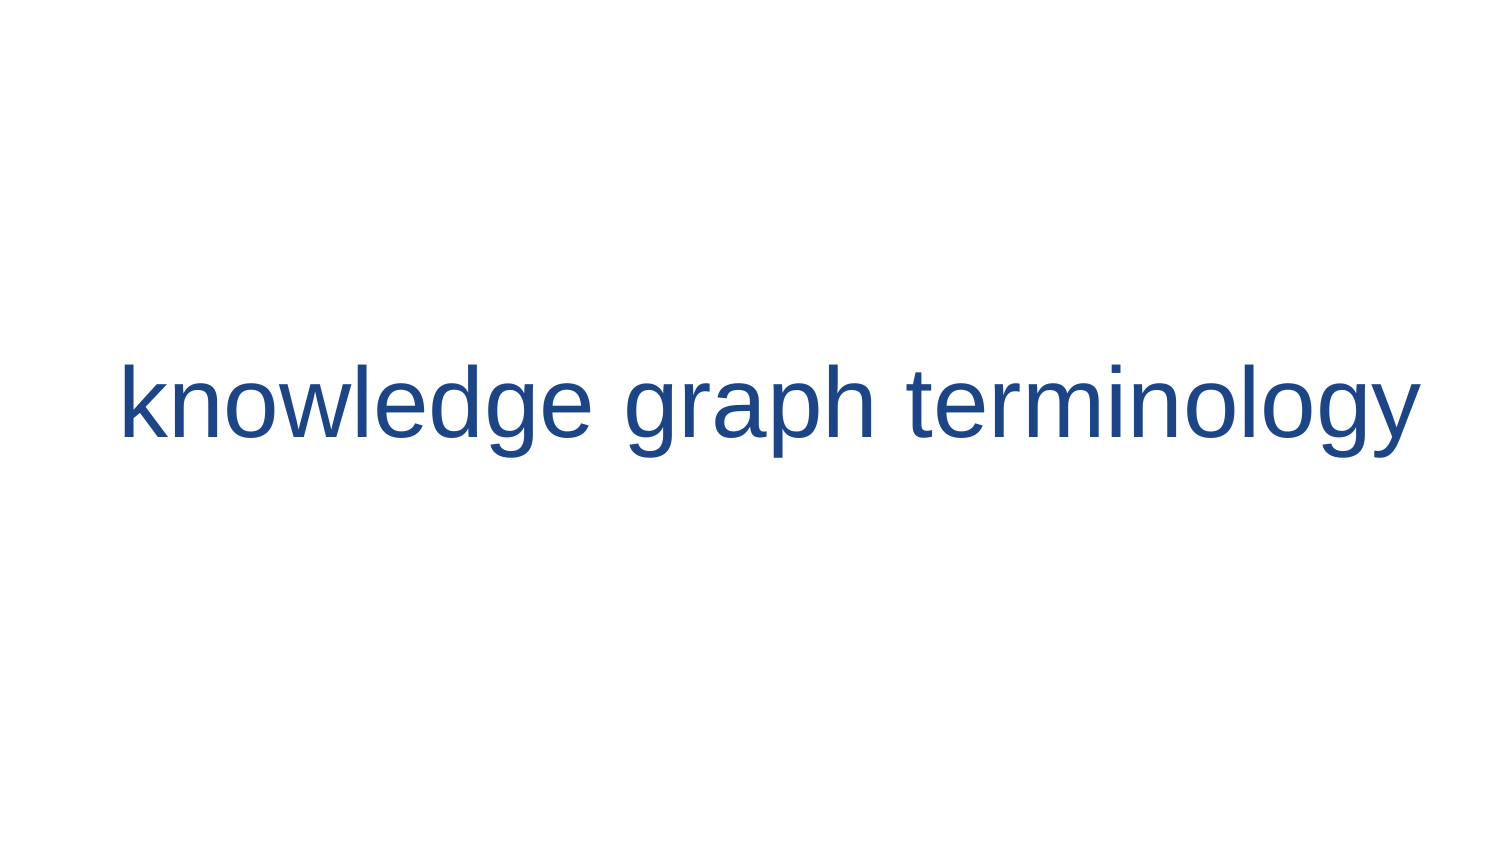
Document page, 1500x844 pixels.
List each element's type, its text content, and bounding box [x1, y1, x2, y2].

text_box knowledge graph terminology [103, 322, 1450, 503]
